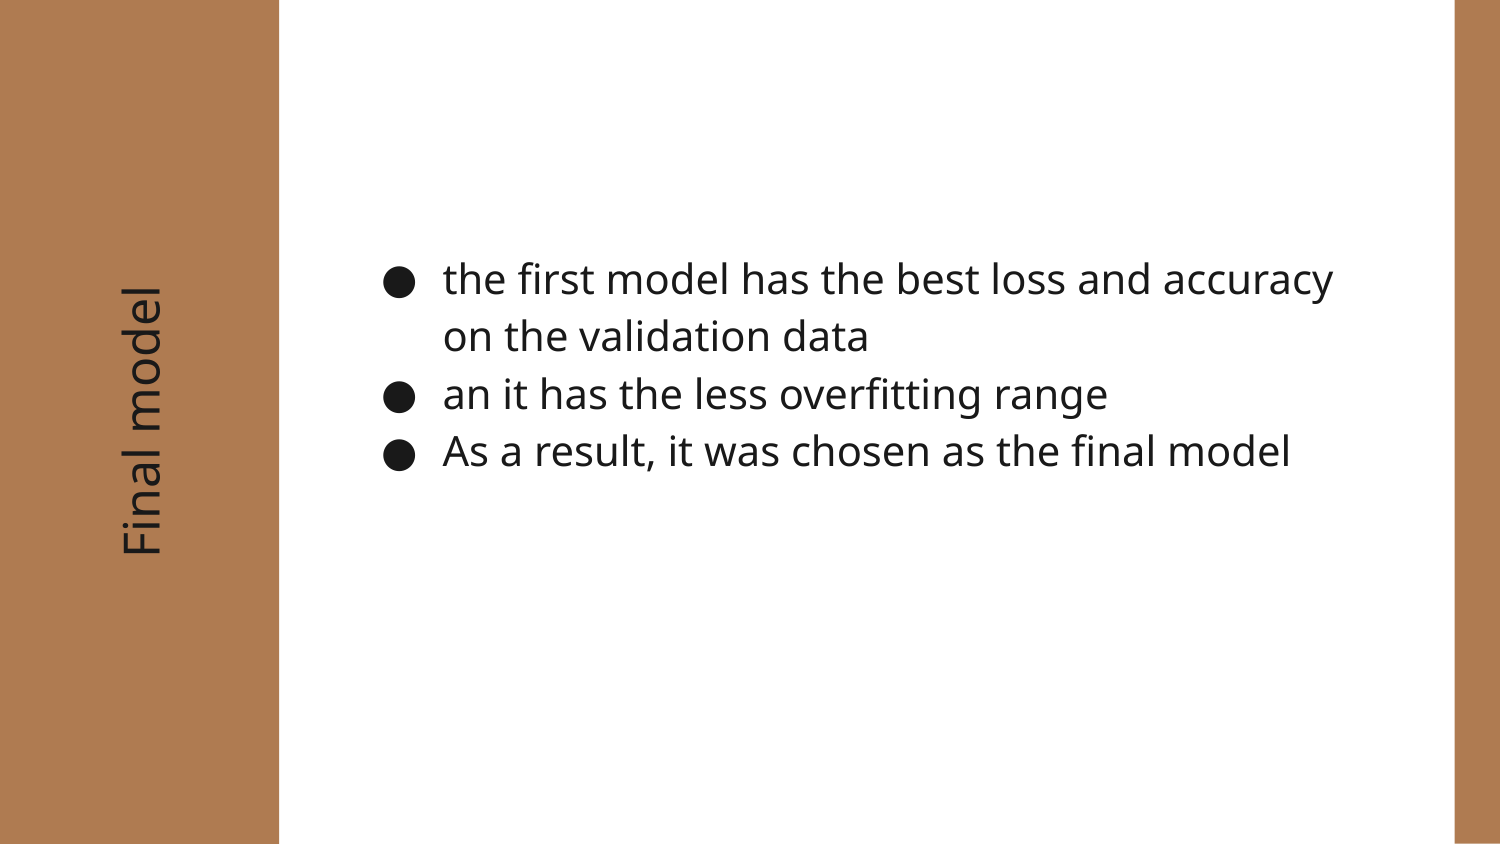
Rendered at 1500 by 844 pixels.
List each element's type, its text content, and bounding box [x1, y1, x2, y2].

list the first model has the best loss and accuracy on the validation data an it has the less overfitting range As a result, it was chosen as the final model [352, 230, 1378, 572]
title Final model [83, 26, 196, 818]
